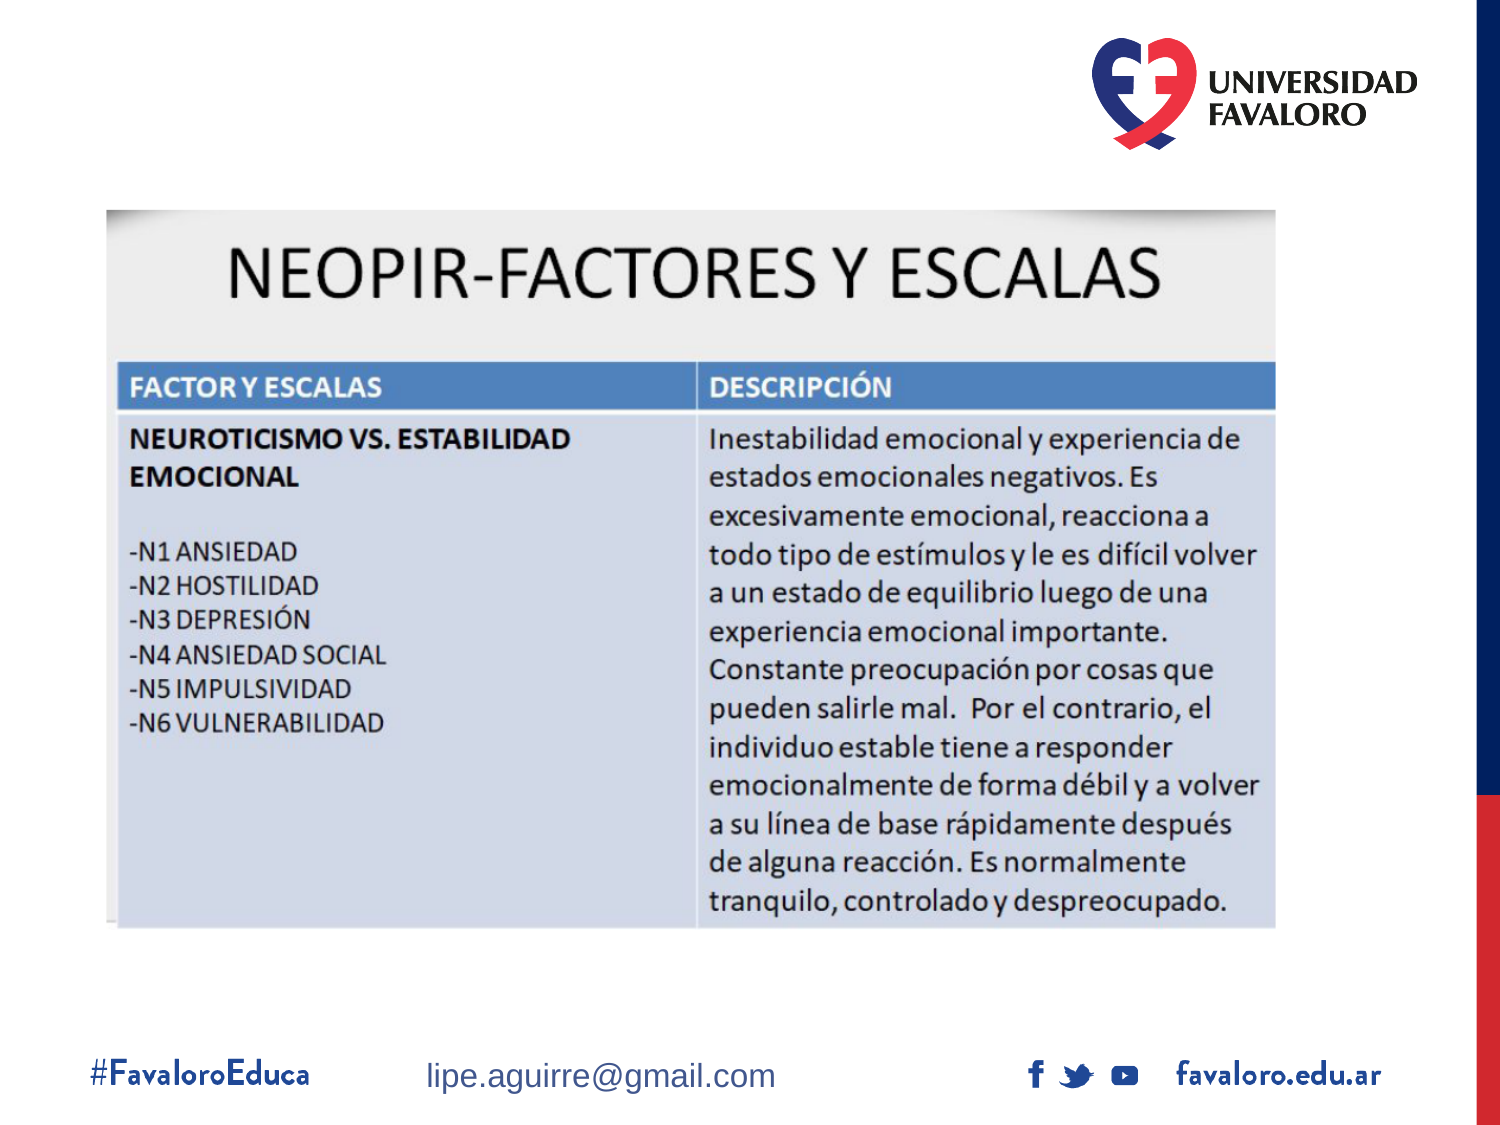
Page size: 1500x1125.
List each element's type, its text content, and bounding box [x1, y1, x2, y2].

picture [76, 1035, 322, 1106]
text_box lipe.aguirre@gmail.com [418, 1046, 785, 1102]
picture [1092, 38, 1417, 150]
picture [1014, 1041, 1388, 1100]
picture [73, 198, 1299, 952]
